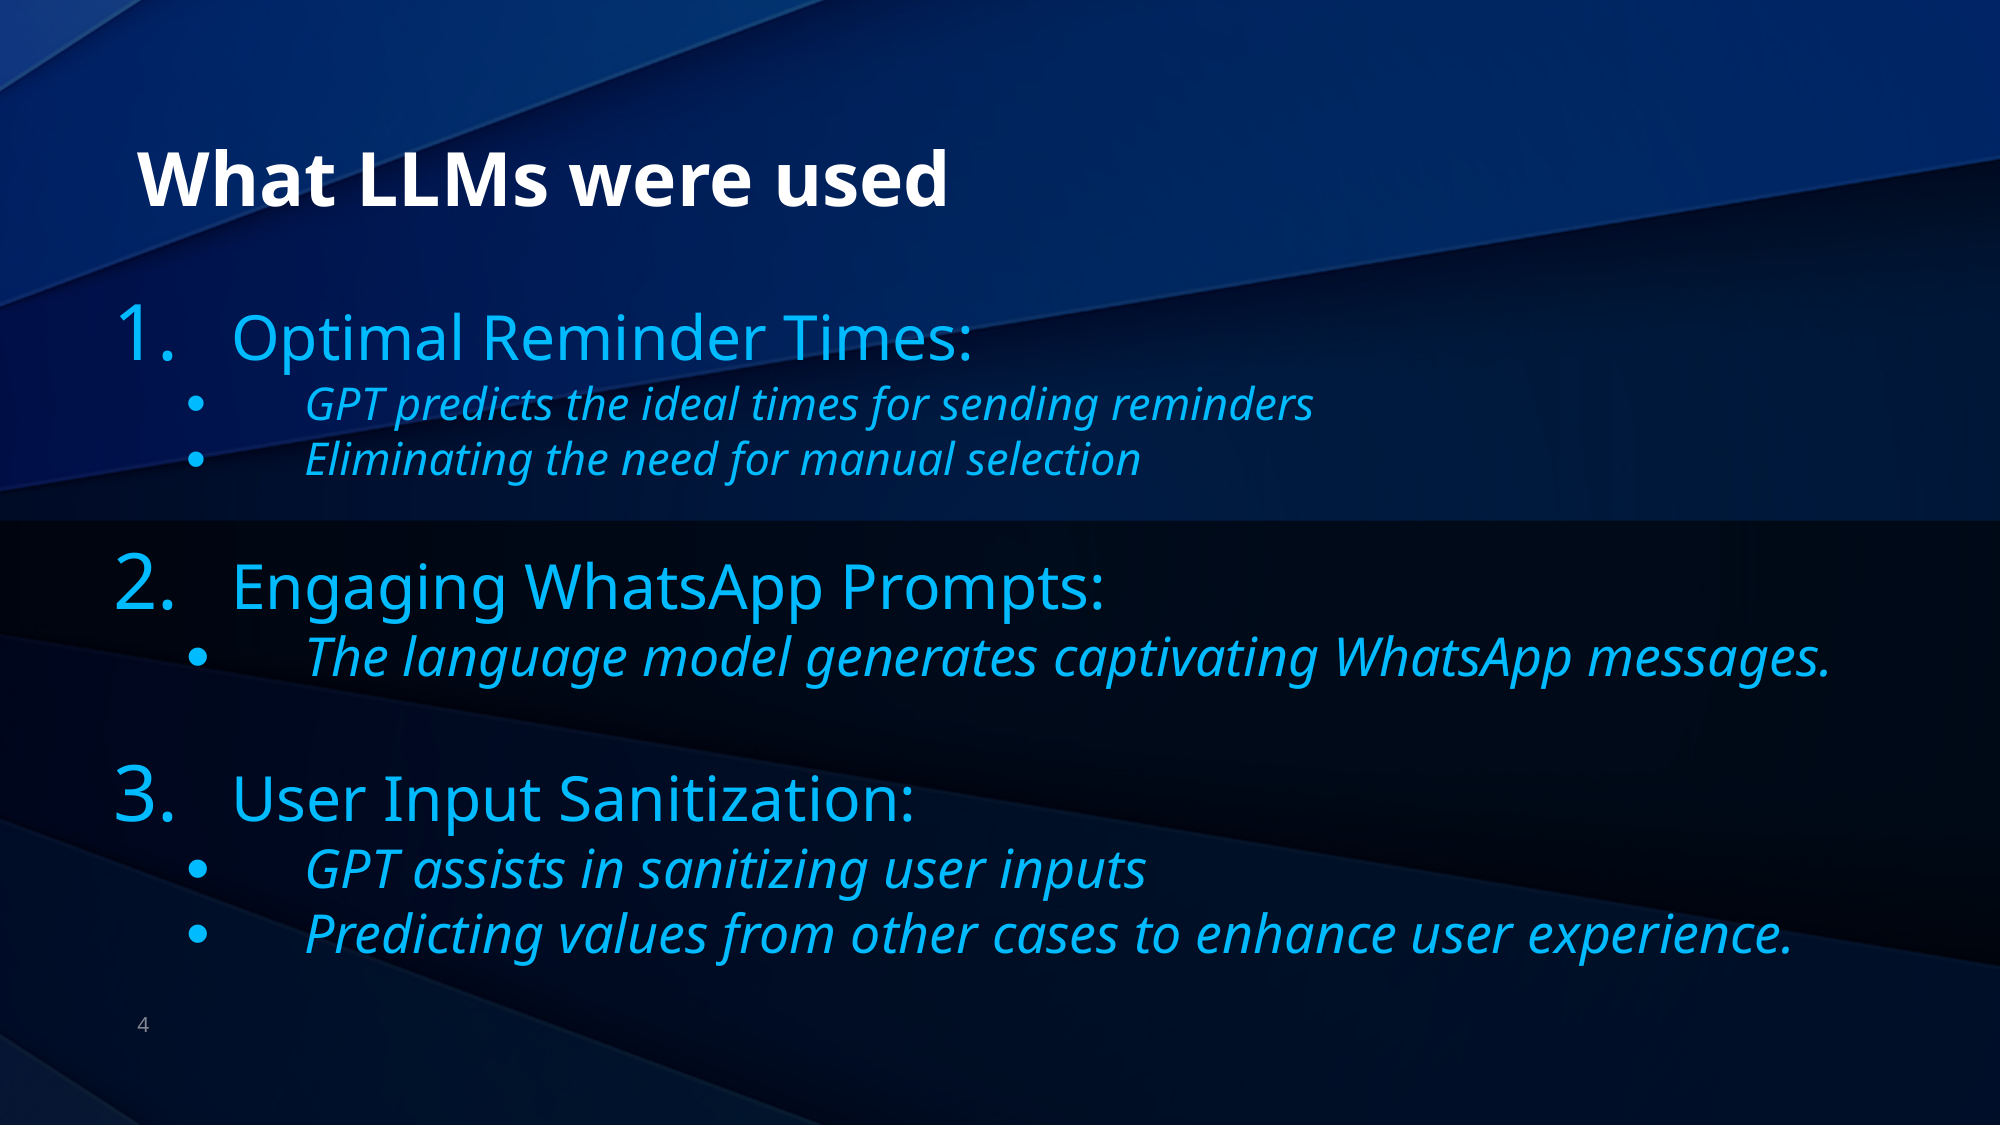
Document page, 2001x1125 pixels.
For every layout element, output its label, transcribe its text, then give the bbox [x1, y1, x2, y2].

title What LLMs were used [137, 132, 1385, 223]
list Optimal Reminder Times: GPT predicts the ideal times for sending reminders Eliminating the need for manual selection Engaging WhatsApp Prompts: The language model generates captivating WhatsApp messages. User Input Sanitization: GPT assists in sanitizing user inputs Predicting values from other cases to enhance user experience. [107, 306, 1893, 980]
picture [0, 521, 2000, 1125]
picture [0, 0, 2000, 520]
slide_number 4 [137, 1009, 213, 1041]
